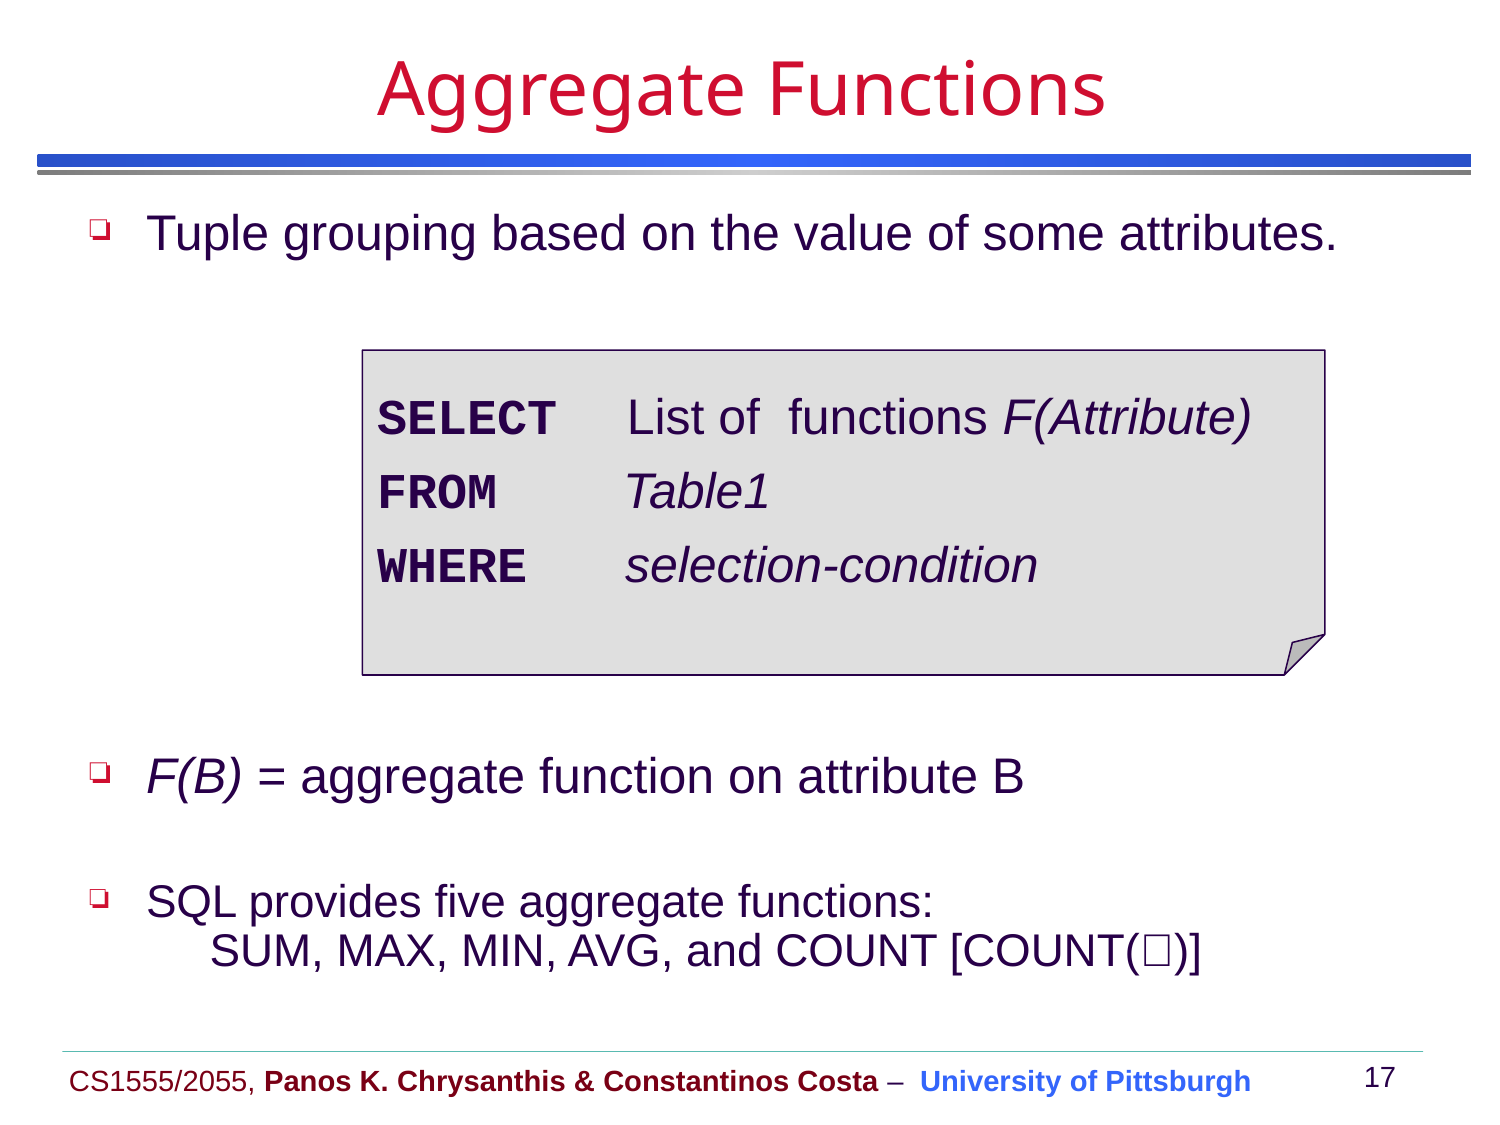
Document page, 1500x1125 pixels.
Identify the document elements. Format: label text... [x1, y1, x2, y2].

list Tuple grouping based on the value of some attributes. F(B) = aggregate function on attribute B SQL provides five aggregate functions: SUM, MAX, MIN, AVG, and COUNT [COUNT()] [75, 200, 1450, 1075]
table_header A [407, 154, 412, 166]
table_header A [952, 154, 956, 166]
title Aggregate Functions [0, 50, 1486, 138]
text_box SELECT List of functions F(Attribute) FROM Table1 WHERE selection-condition [362, 350, 1325, 676]
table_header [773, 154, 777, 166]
table_cell D [497, 154, 502, 166]
table_cell D [1090, 154, 1094, 166]
